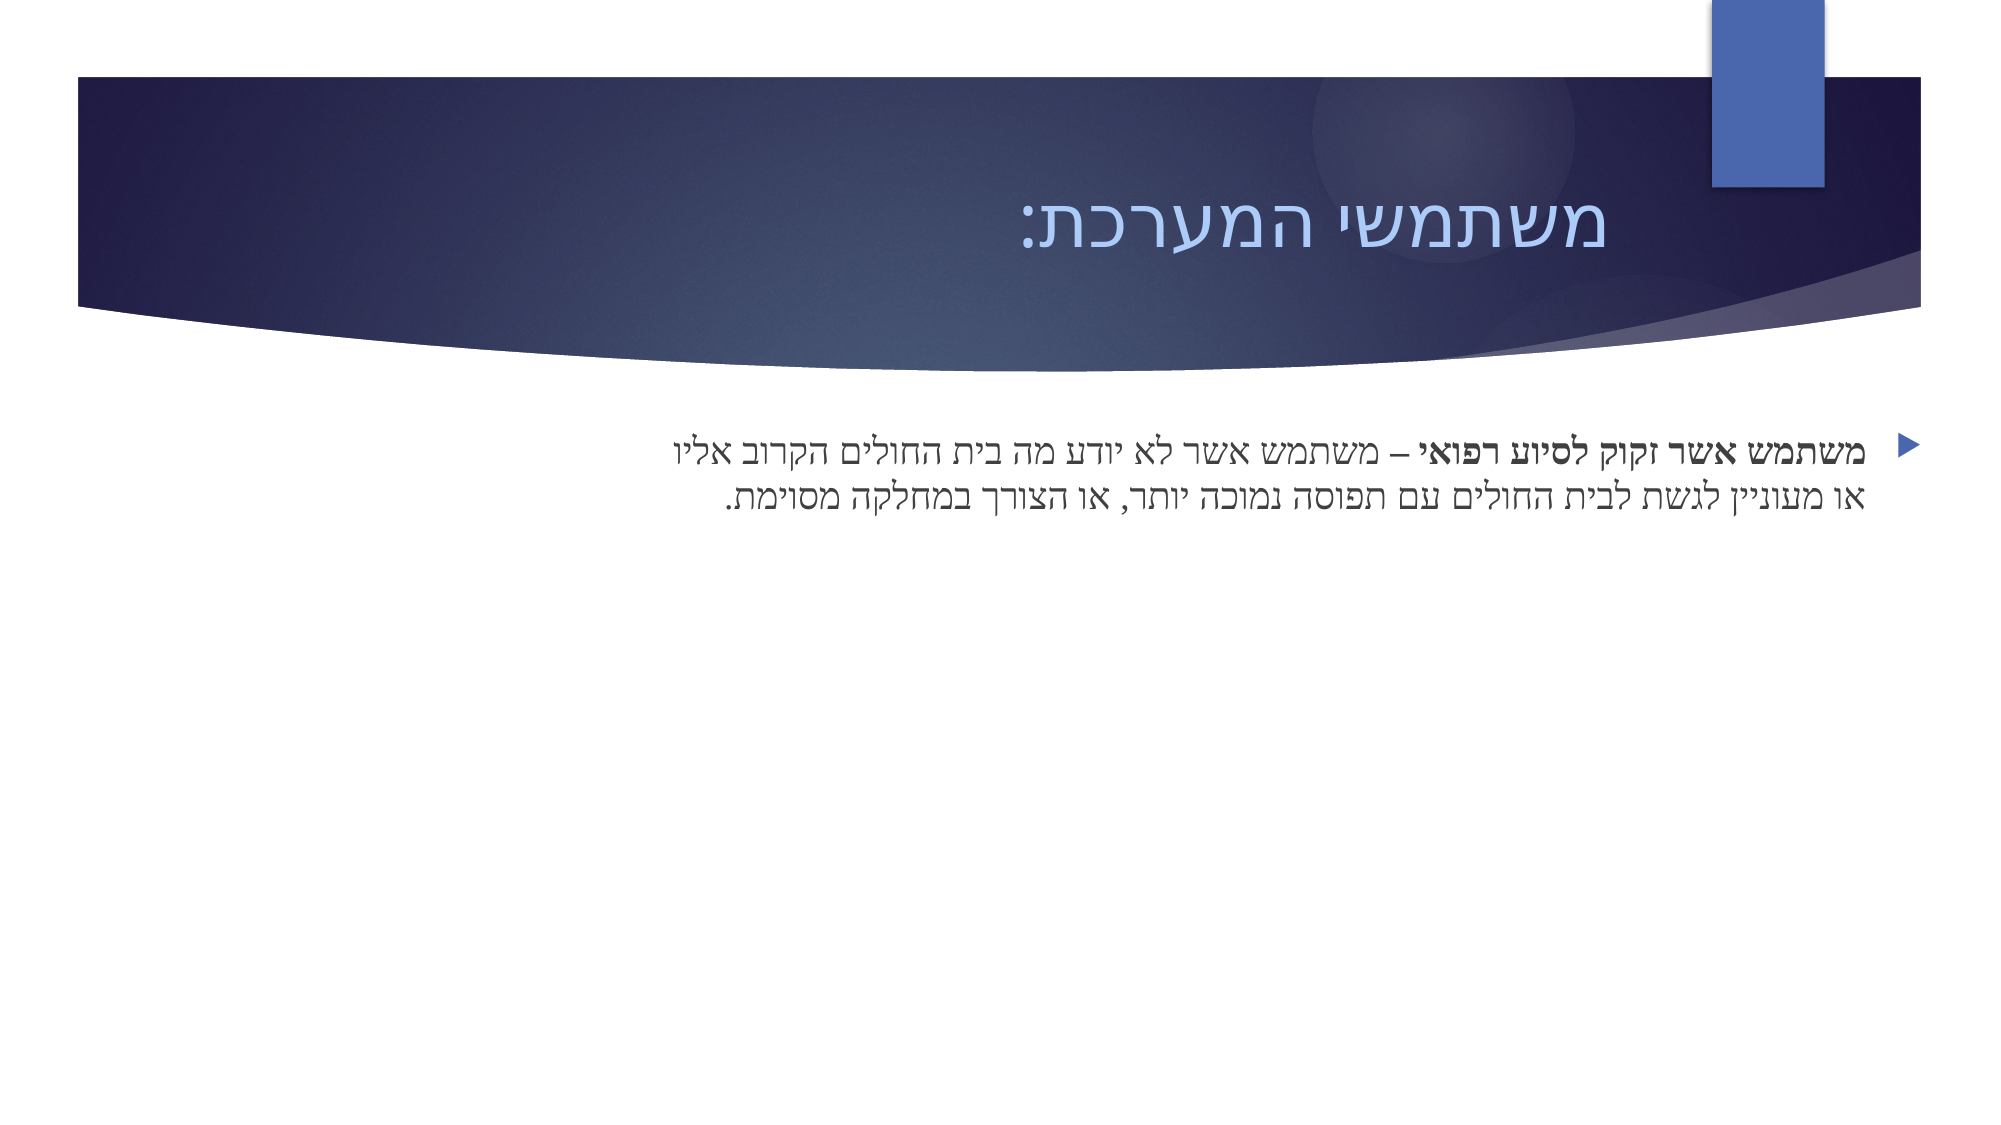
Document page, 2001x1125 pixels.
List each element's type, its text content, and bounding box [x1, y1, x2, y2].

list משתמש אשר זקוק לסיוע רפואי – משתמש אשר לא יודע מה בית החולים הקרוב אליו או מעוניין לגשת לבית החולים עם תפוסה נמוכה יותר, או הצורך במחלקה מסוימת. [501, 419, 1939, 980]
title משתמשי המערכת: [189, 159, 1627, 276]
